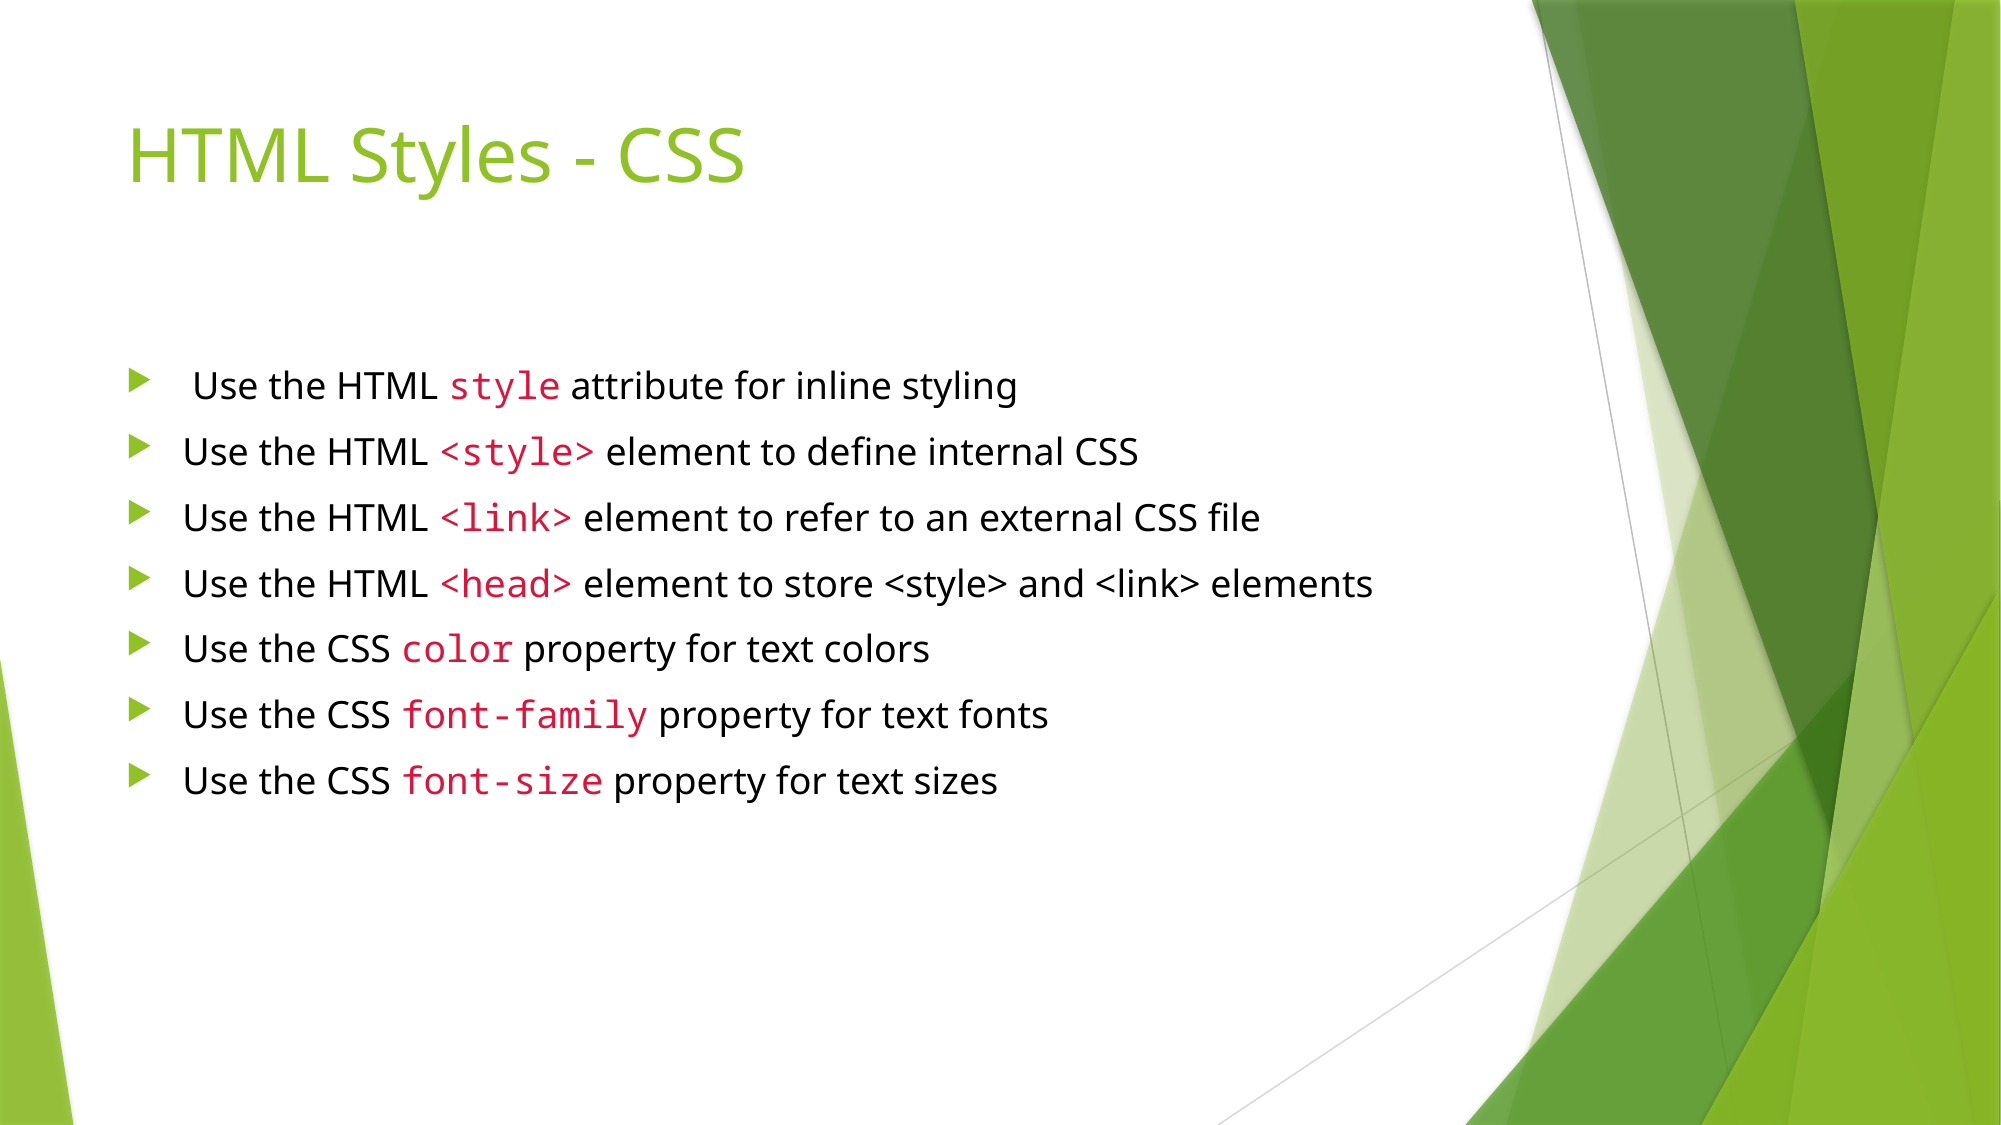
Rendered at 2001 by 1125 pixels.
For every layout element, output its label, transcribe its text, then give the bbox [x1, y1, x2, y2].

title HTML Styles - CSS [111, 99, 1522, 317]
list Use the HTML style attribute for inline styling Use the HTML <style> element to define internal CSS Use the HTML <link> element to refer to an external CSS file Use the HTML <head> element to store <style> and <link> elements Use the CSS color property for text colors Use the CSS font-family property for text fonts Use the CSS font-size property for text sizes [111, 354, 1522, 992]
